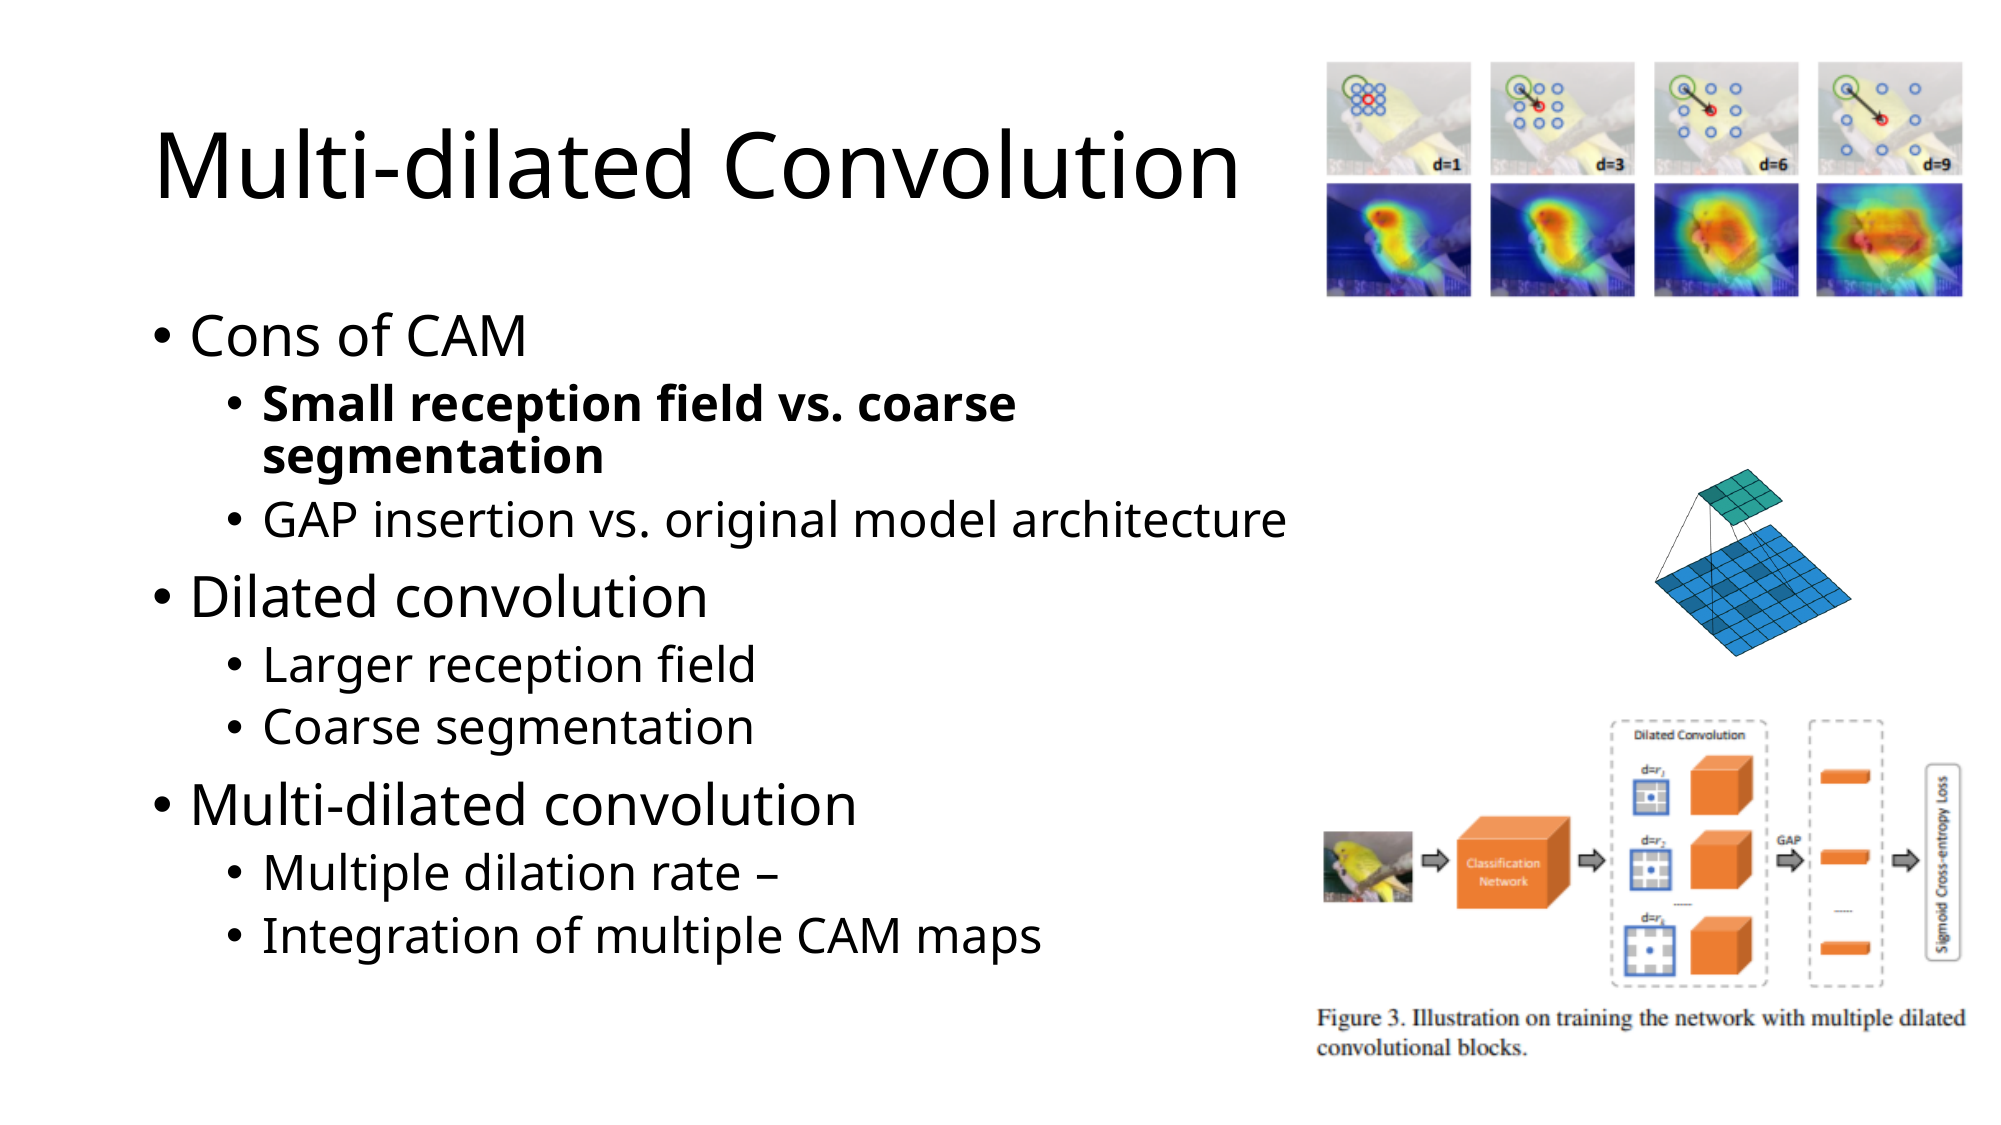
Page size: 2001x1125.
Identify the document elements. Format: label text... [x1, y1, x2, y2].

picture [1643, 456, 1863, 668]
picture [1314, 59, 1974, 309]
picture [1314, 710, 1974, 1062]
title Multi-dilated Convolution [137, 59, 1314, 278]
